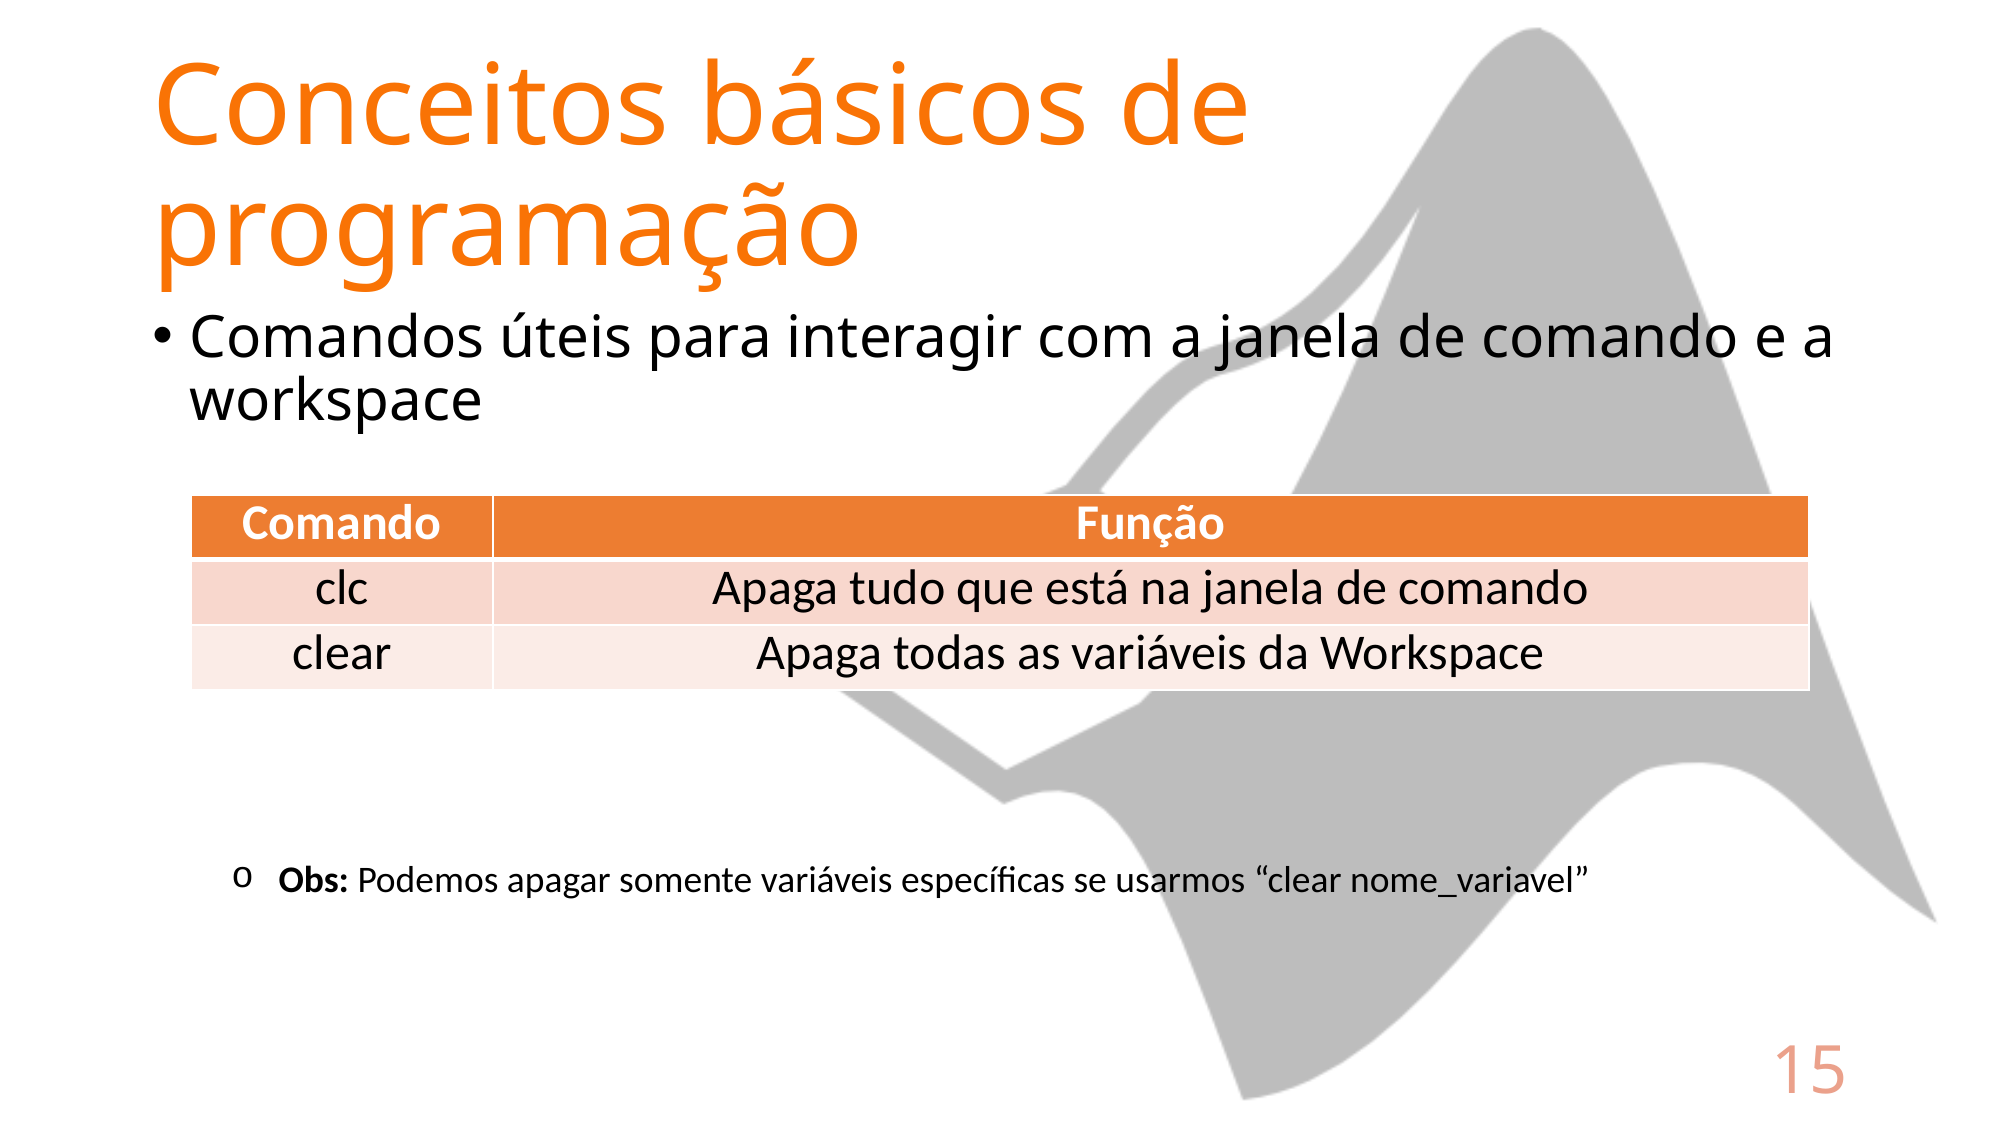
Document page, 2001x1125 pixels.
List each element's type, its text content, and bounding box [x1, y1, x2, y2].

table_cell Apaga tudo que está na janela de comando [494, 562, 1808, 624]
table_header Função [494, 496, 1808, 557]
list Comandos úteis para interagir com a janela de comando e a workspace [137, 299, 1863, 585]
table_cell Apaga todas as variáveis da Workspace [494, 626, 1808, 689]
slide_number 15 [1412, 1042, 1863, 1103]
table_cell clc [192, 562, 492, 624]
table_header Comando [192, 496, 492, 557]
text_box Obs: Podemos apagar somente variáveis específicas se usarmos “clear nome_variavel” [216, 847, 1836, 908]
title Conceitos básicos de programação [137, 59, 1863, 278]
table_cell clear [192, 626, 492, 689]
